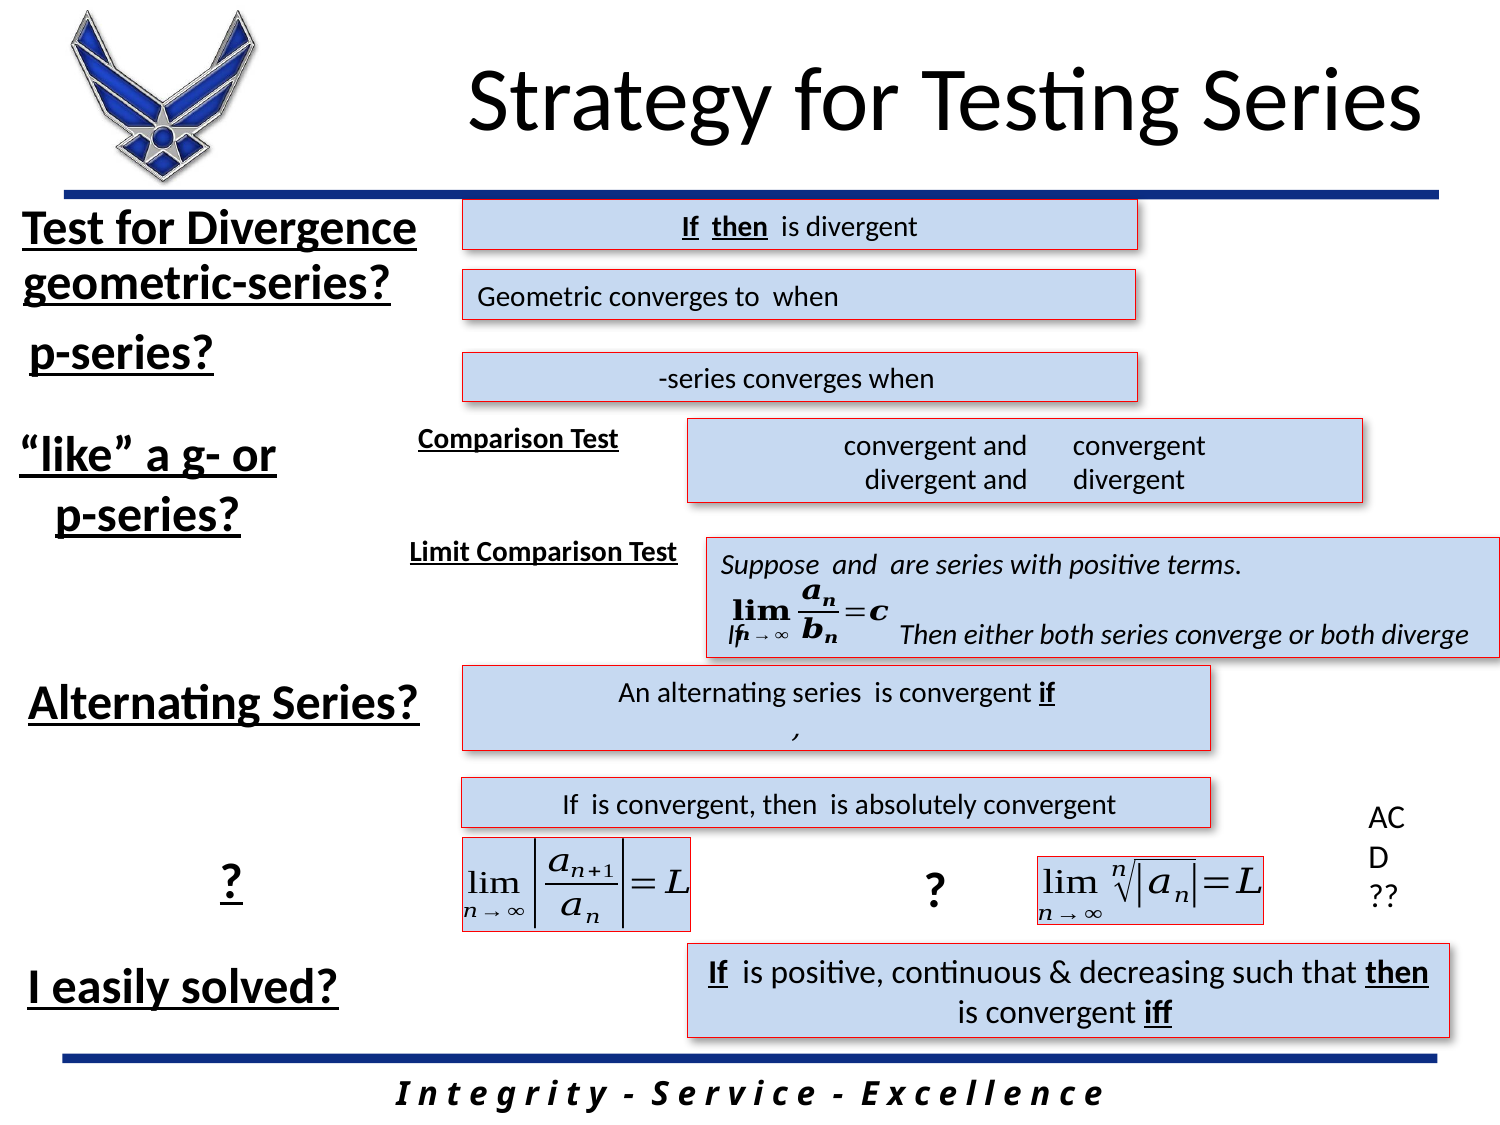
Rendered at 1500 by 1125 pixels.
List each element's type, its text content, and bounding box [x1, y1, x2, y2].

text_box “like” a g- or p-series? [0, 413, 313, 549]
text_box Test for Divergence [0, 187, 475, 263]
text_box Limit Comparison Test [387, 524, 700, 575]
text_box Alternating Series? [0, 661, 554, 737]
text_box Comparison Test [274, 411, 763, 462]
title Strategy for Testing Series [270, 0, 1440, 188]
text_box p-series? [0, 312, 377, 388]
picture [65, 5, 261, 187]
text_box geometric-series? [0, 242, 463, 317]
